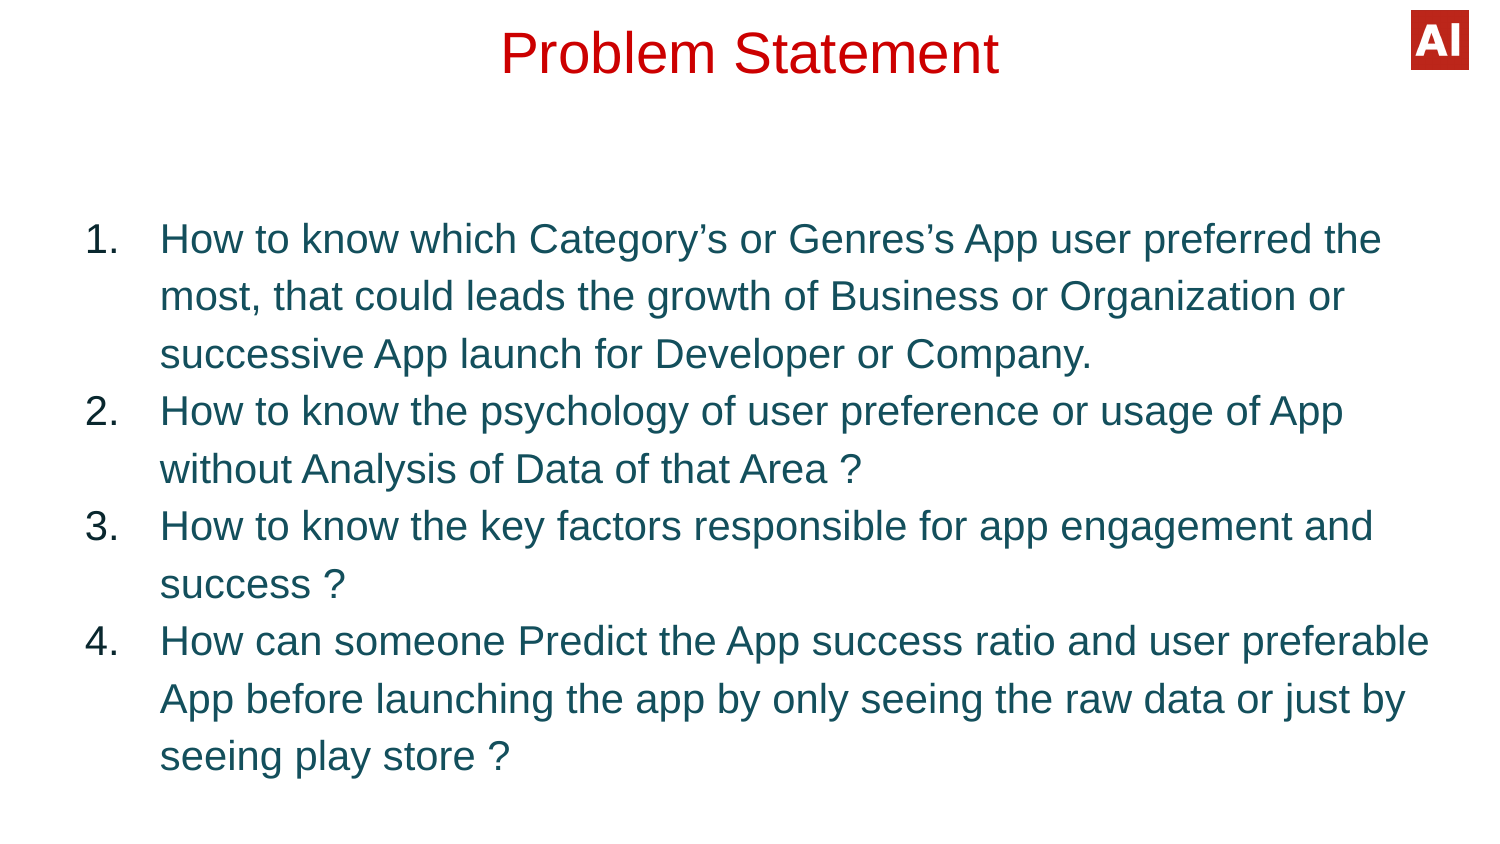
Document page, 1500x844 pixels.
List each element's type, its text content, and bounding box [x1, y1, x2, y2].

title Problem Statement [51, 0, 1449, 95]
list How to know which Category’s or Genres’s App user preferred the most, that could leads the growth of Business or Organization or successive App launch for Developer or Company. How to know the psychology of user preference or usage of App without Analysis of Data of that Area ? How to know the key factors responsible for app engagement and success ? How can someone Predict the App success ratio and user preferable App before launching the app by only seeing the raw data or just by seeing play store ? [51, 189, 1449, 824]
picture [1449, 10, 1469, 70]
